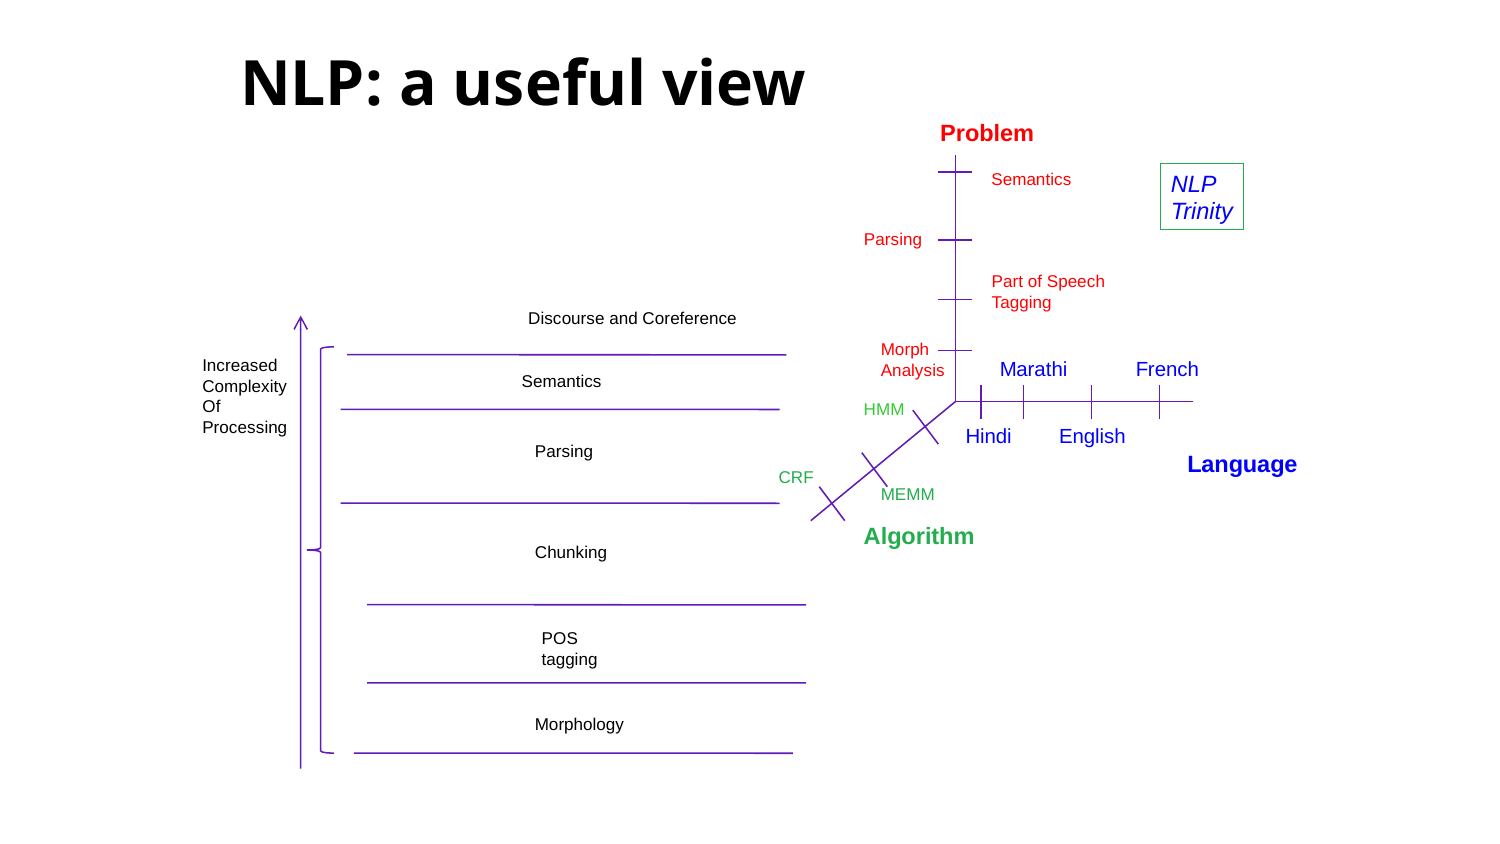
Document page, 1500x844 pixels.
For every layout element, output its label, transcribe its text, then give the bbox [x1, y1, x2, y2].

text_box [908, 414, 943, 441]
title NLP: a useful view [225, 28, 1184, 152]
text_box NLP Trinity [1160, 163, 1244, 230]
text_box Hindi [960, 418, 1023, 454]
text_box HMM [853, 393, 916, 400]
text_box Language [1177, 444, 1309, 483]
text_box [187, 299, 807, 769]
text_box French [1125, 350, 1210, 385]
text_box Semantics [981, 163, 1083, 195]
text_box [810, 401, 956, 521]
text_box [857, 456, 892, 483]
text_box English [1048, 418, 1137, 454]
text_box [814, 490, 850, 517]
text_box Marathi [989, 350, 1078, 385]
text_box Morph Analysis [870, 333, 956, 385]
text_box Part of Speech Tagging [981, 265, 1116, 317]
text_box Problem [930, 112, 1045, 151]
text_box Algorithm [853, 515, 985, 554]
text_box Parsing [853, 223, 933, 254]
